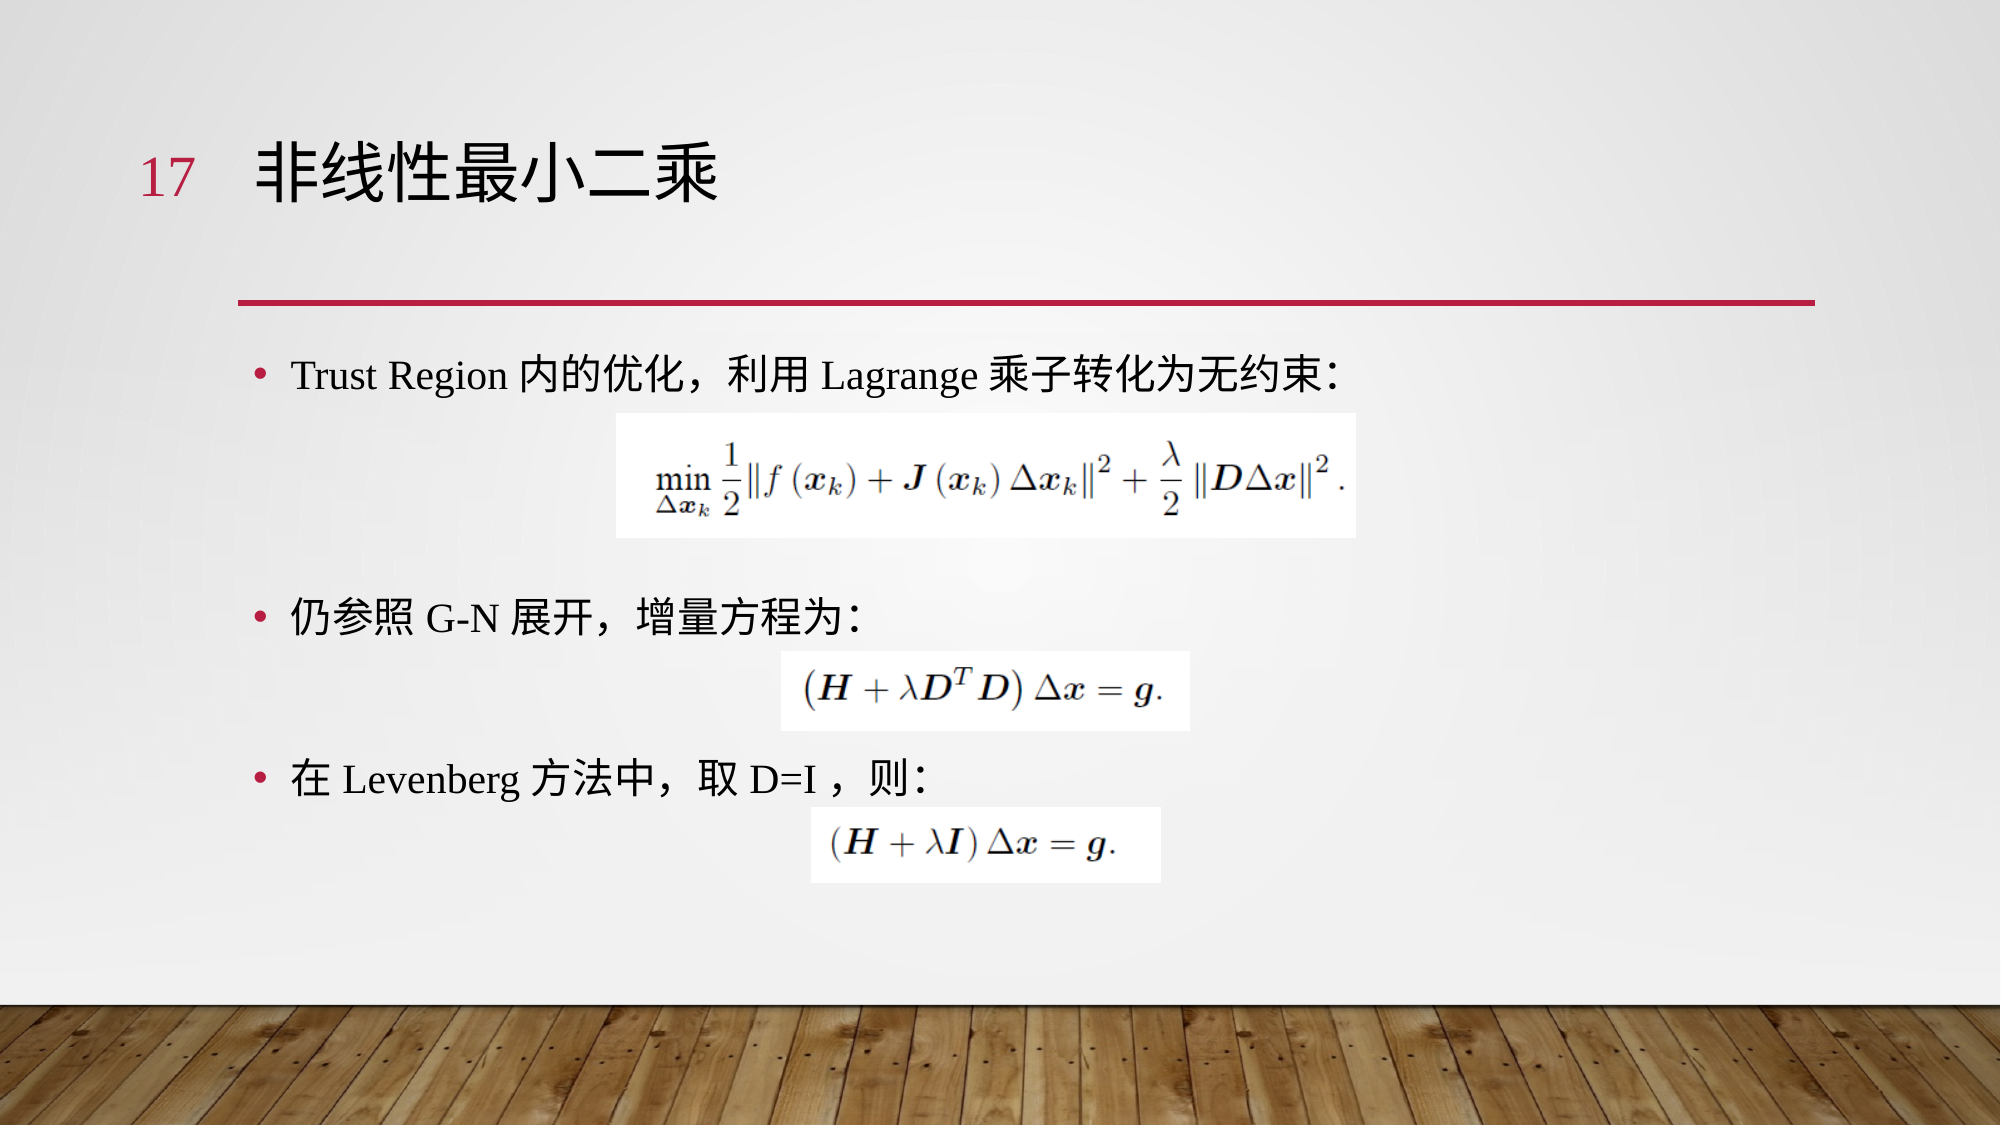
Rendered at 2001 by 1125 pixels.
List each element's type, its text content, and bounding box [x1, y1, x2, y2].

picture [810, 807, 1161, 883]
picture [616, 413, 1356, 538]
list Trust Region内的优化，利用Lagrange乘子转化为无约束： 仍参照G-N展开，增量方程为： 在Levenberg方法中，取D=I，则： [238, 330, 1814, 897]
slide_number 17 [78, 131, 212, 214]
picture [781, 650, 1190, 732]
title 非线性最小二乘 [238, 131, 1814, 305]
picture [0, 1005, 2000, 1125]
